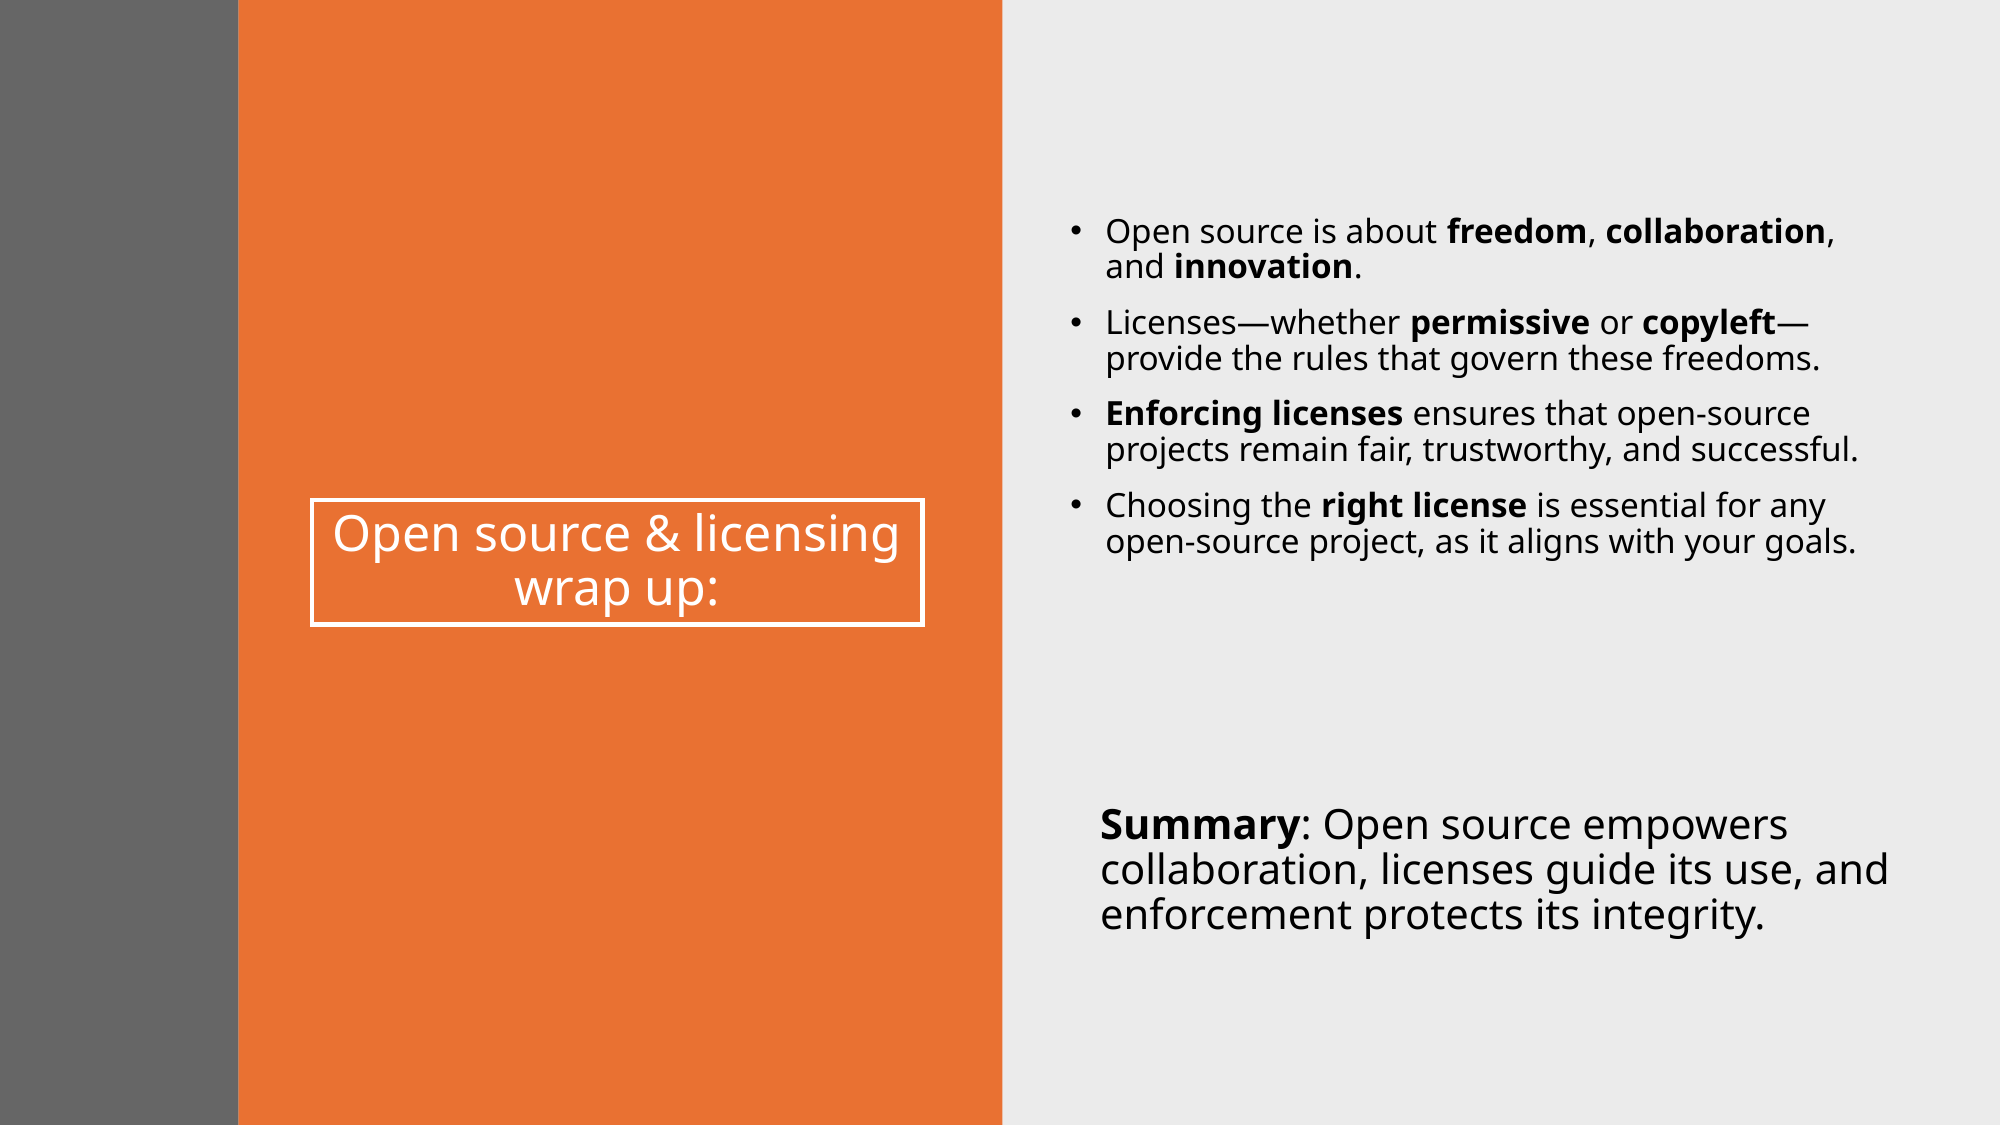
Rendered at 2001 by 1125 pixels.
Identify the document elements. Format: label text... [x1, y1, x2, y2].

list Open source is about freedom, collaboration, and innovation. Licenses—whether permissive or copyleft—provide the rules that govern these freedoms. Enforcing licenses ensures that open-source projects remain fair, trustworthy, and successful. Choosing the right license is essential for any open-source project, as it aligns with your goals. [1055, 206, 1885, 625]
text_box [0, 0, 240, 1125]
text_box [1004, 0, 2000, 1125]
text_box [240, 0, 1004, 1125]
title Open source & licensing wrap up: [311, 500, 923, 625]
text_box Summary: Open source empowers collaboration, licenses guide its use, and enforcement protects its integrity. [1085, 796, 1915, 1040]
